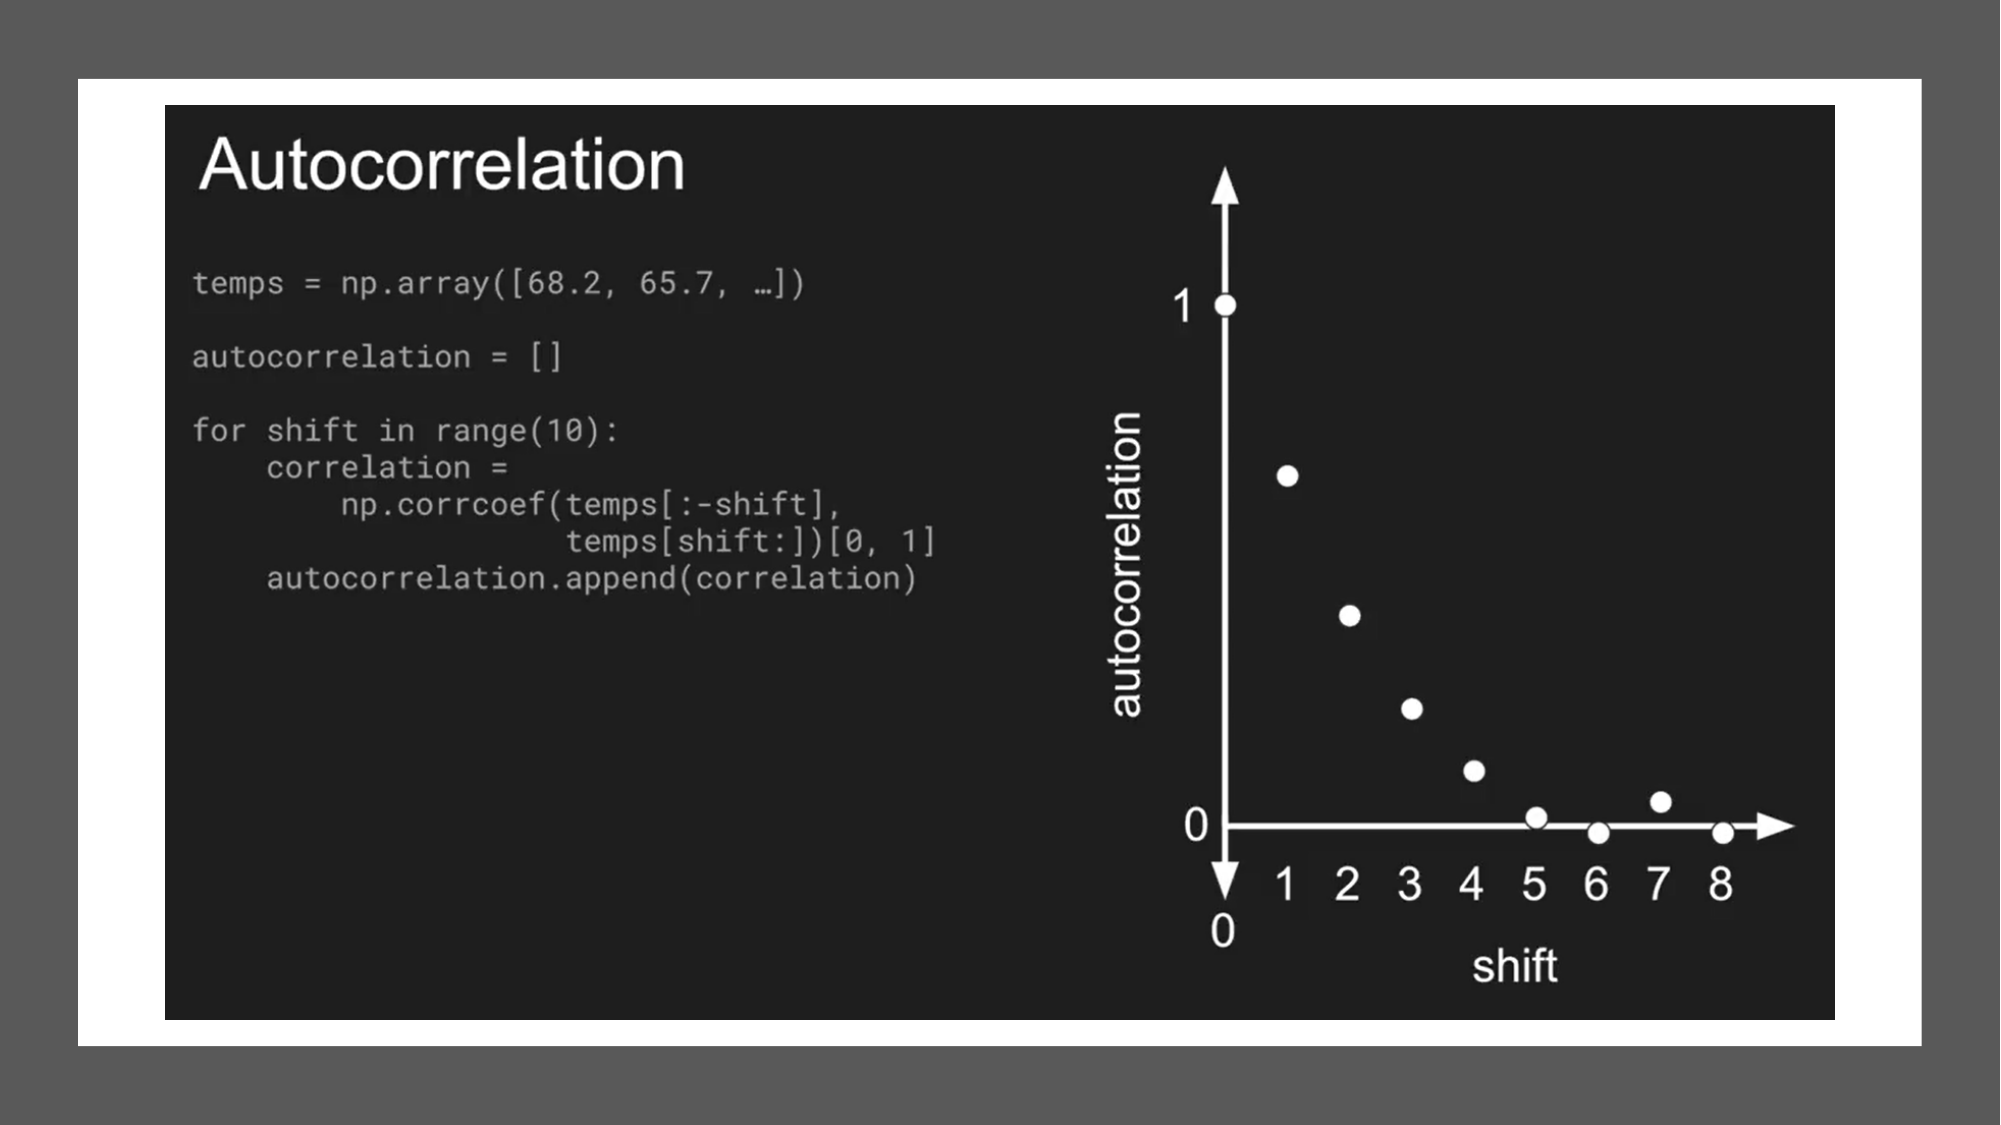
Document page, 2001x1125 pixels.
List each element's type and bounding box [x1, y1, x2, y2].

text_box [0, 0, 2000, 1125]
picture [165, 105, 1835, 1020]
text_box [77, 78, 1923, 1047]
